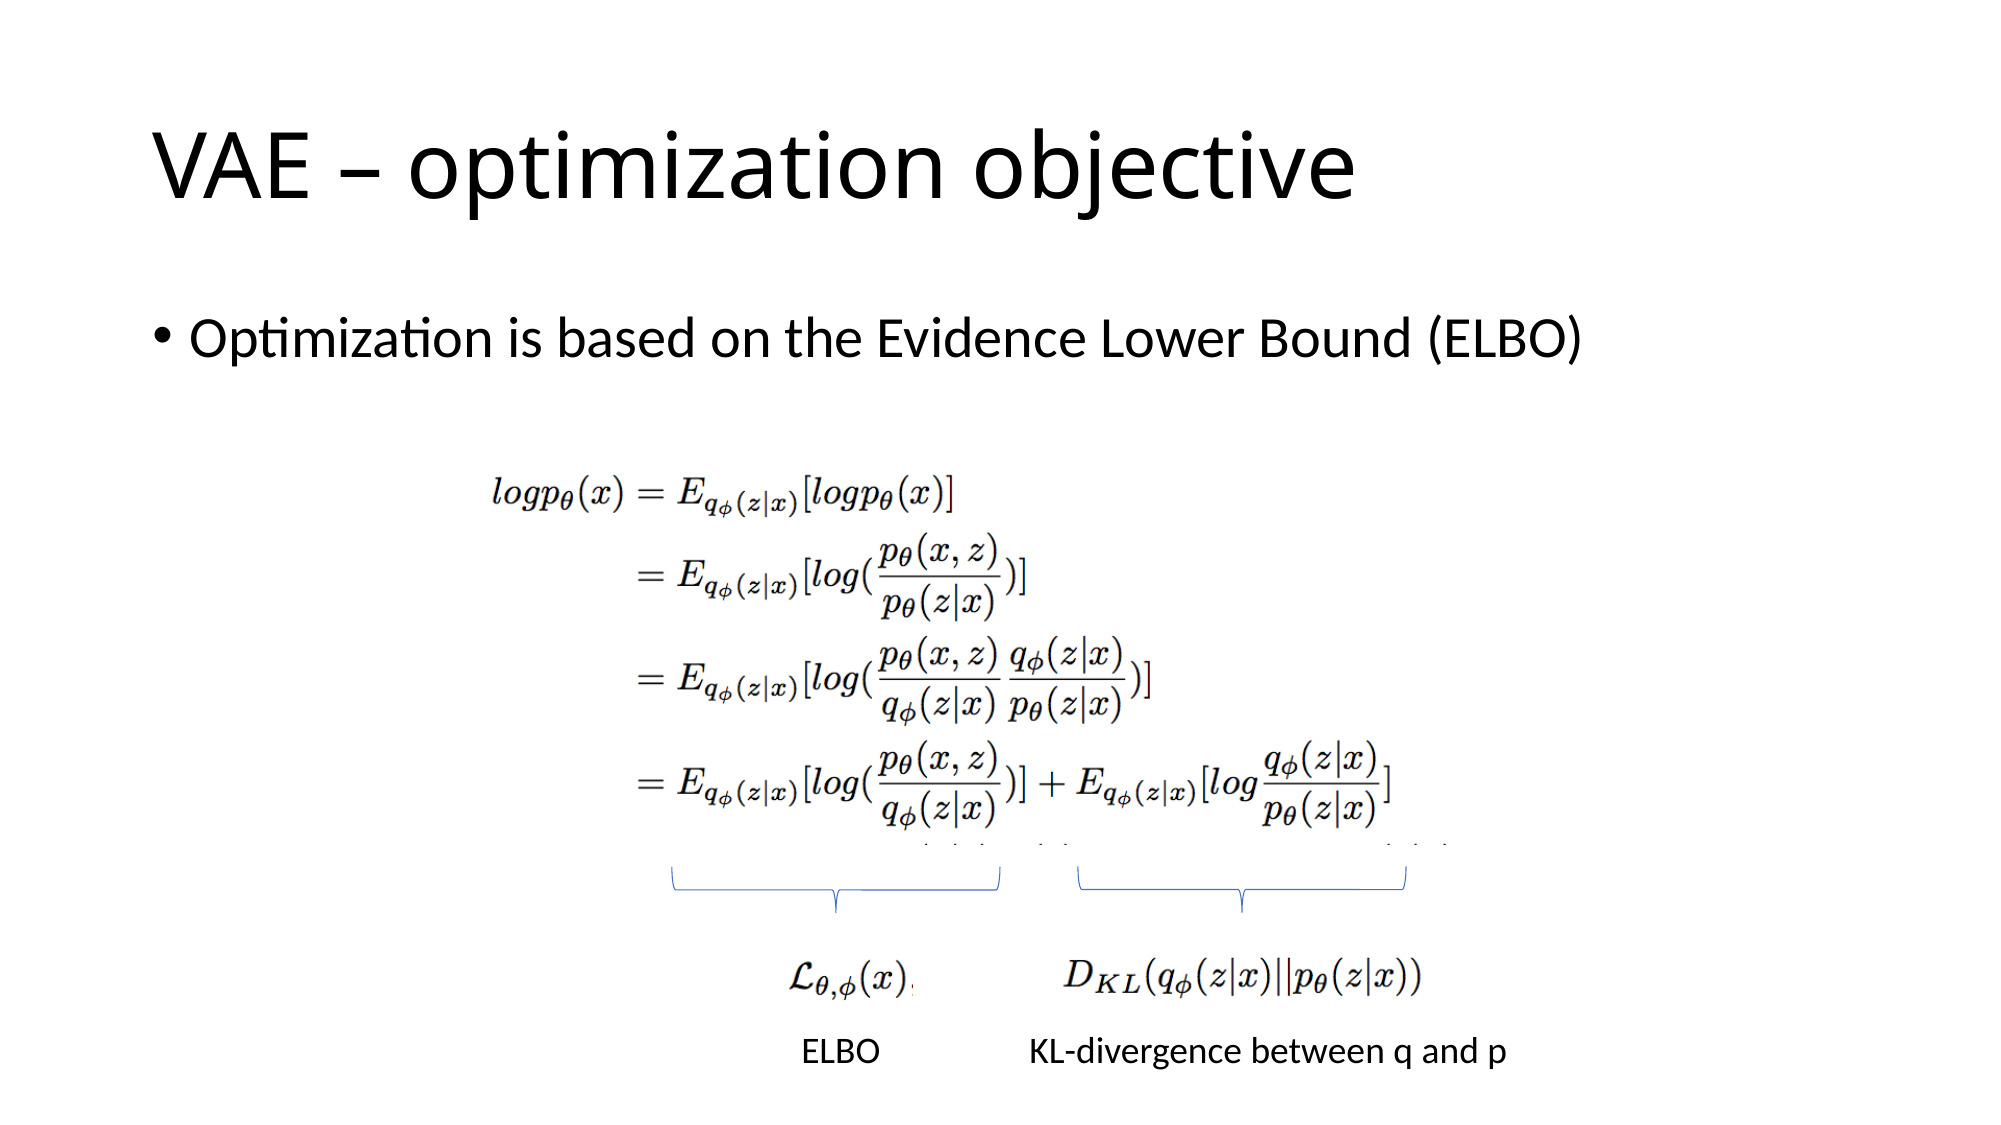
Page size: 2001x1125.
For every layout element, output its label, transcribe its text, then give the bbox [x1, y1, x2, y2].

text_box [671, 866, 1001, 914]
title VAE – optimization objective [137, 59, 1863, 278]
picture [758, 924, 913, 1025]
list Optimization is based on the Evidence Lower Bound (ELBO) [137, 299, 1863, 1014]
picture [1055, 942, 1429, 1012]
text_box KL-divergence between q and p [1014, 1018, 1532, 1079]
picture [424, 421, 1575, 845]
text_box [1077, 866, 1407, 913]
text_box ELBO [786, 1025, 913, 1079]
